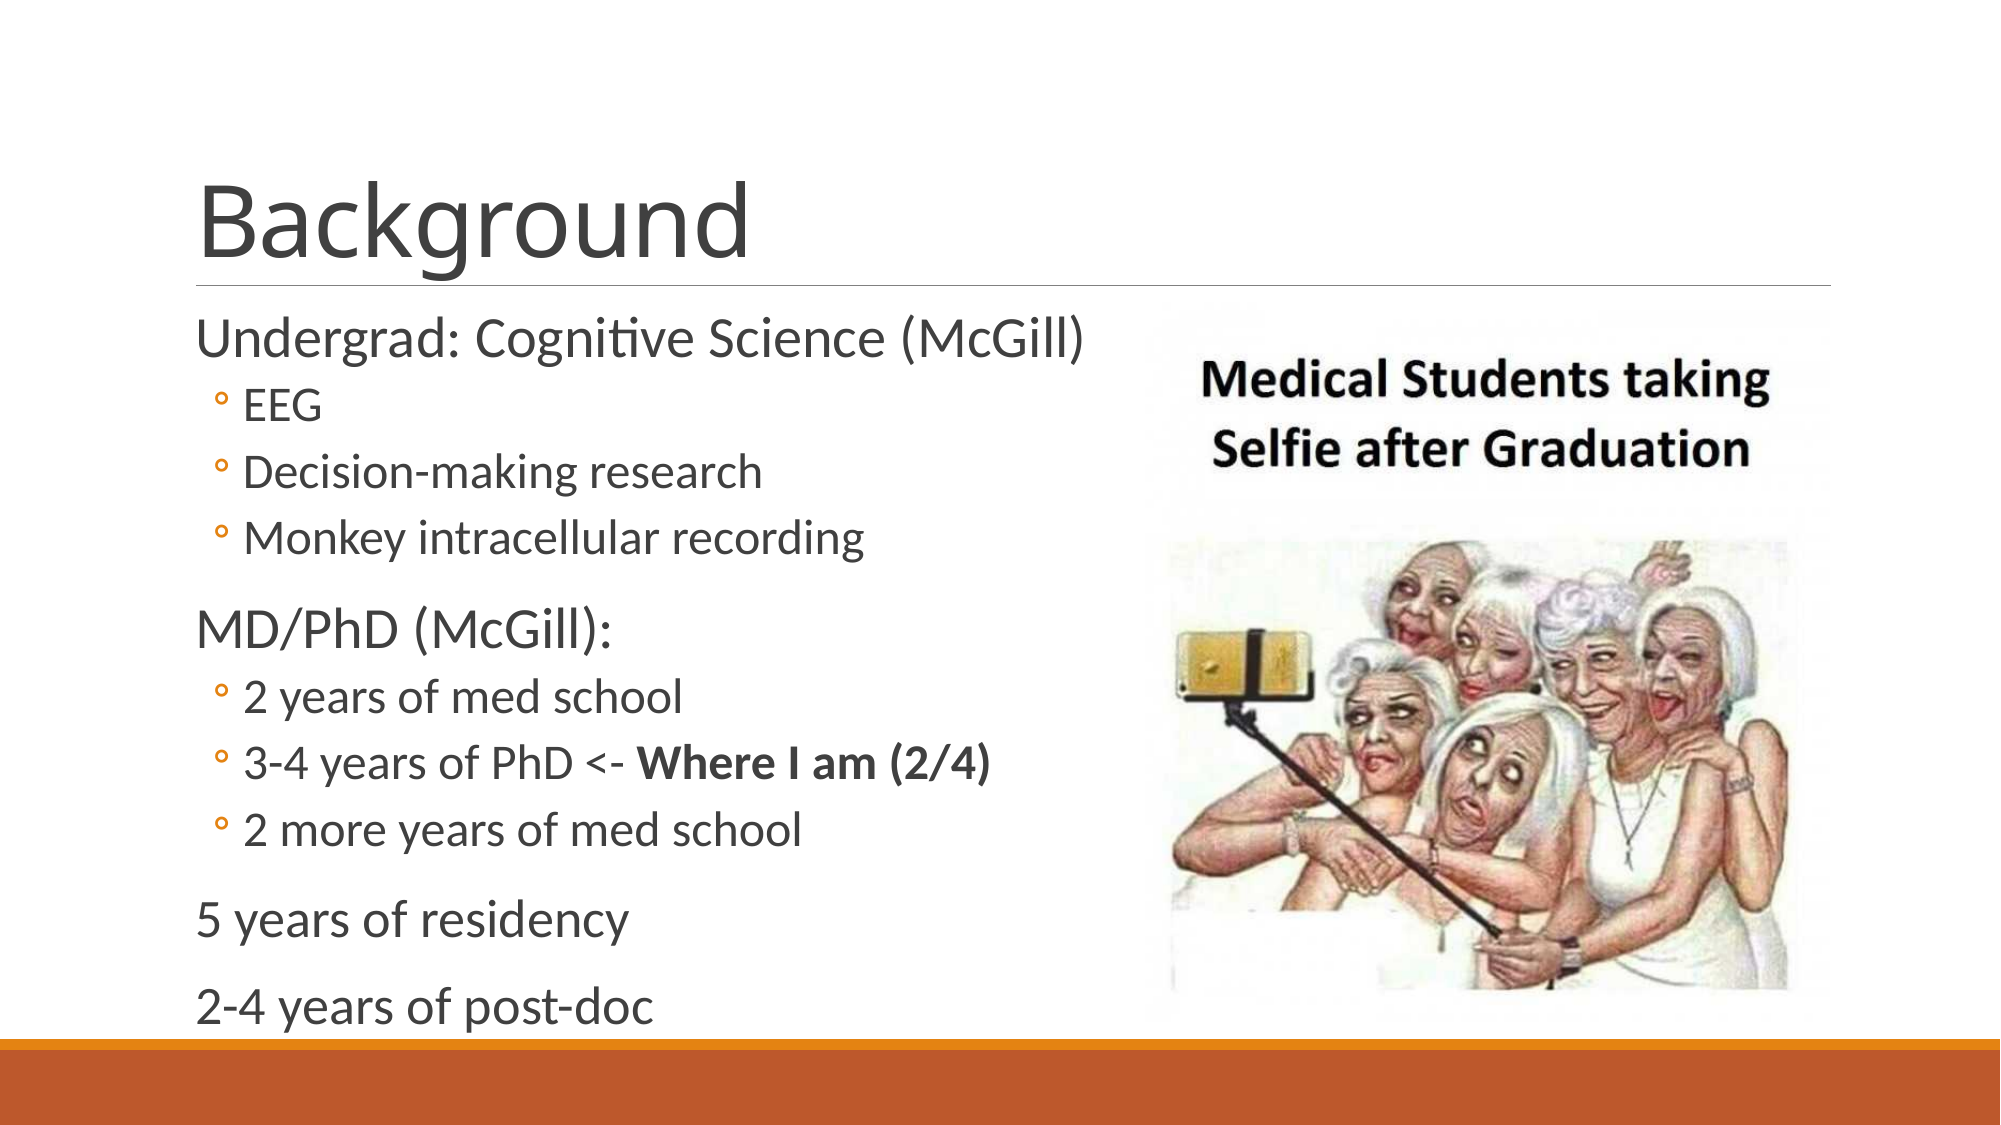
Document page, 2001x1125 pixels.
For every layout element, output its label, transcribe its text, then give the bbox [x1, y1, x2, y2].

picture [1144, 302, 1831, 1023]
title Background [180, 47, 1830, 285]
list Undergrad: Cognitive Science (McGill) EEG Decision-making research Monkey intracellular recording MD/PhD (McGill): 2 years of med school 3-4 years of PhD <- Where I am (2/4) 2 more years of med school 5 years of residency 2-4 years of post-doc [180, 299, 1148, 960]
